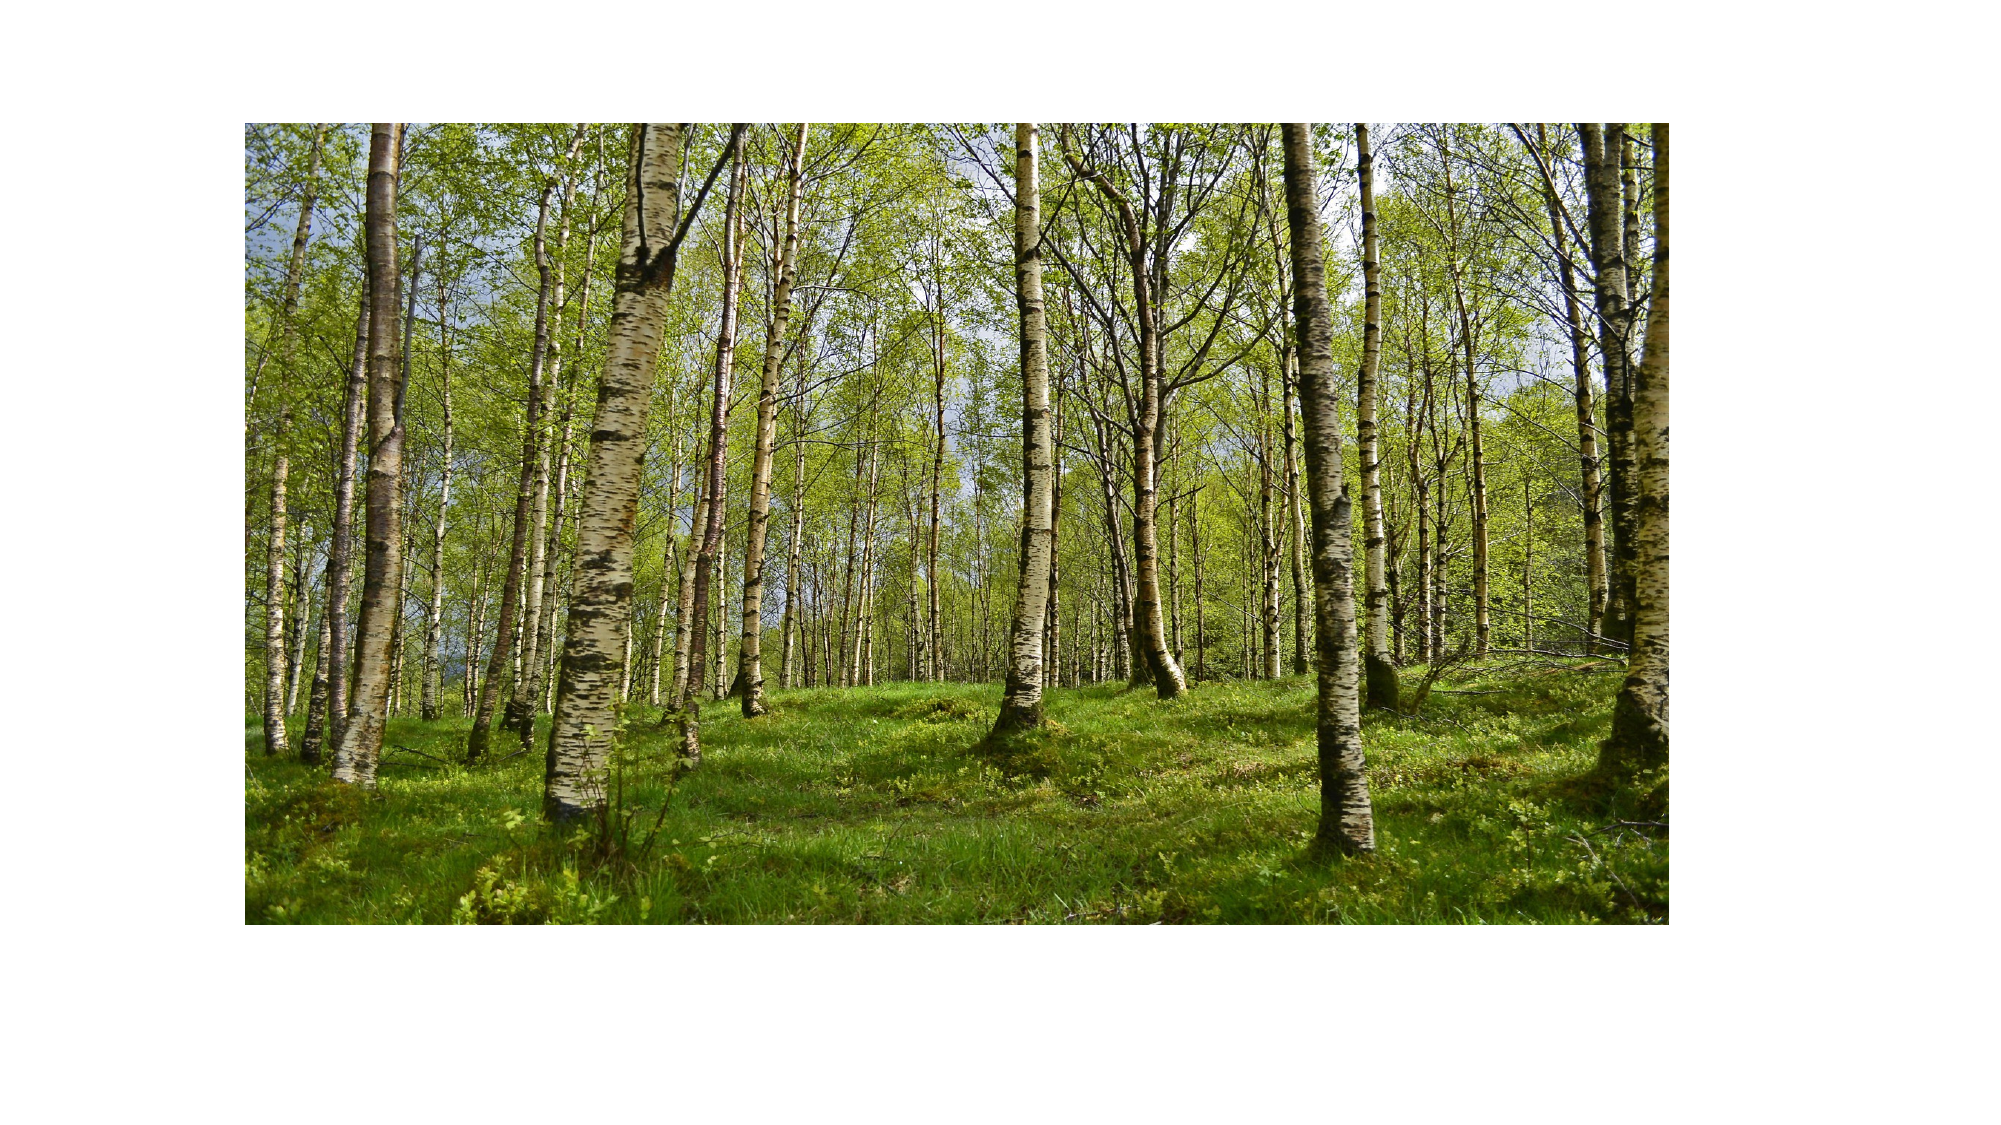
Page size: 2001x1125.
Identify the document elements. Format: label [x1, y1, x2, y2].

list [245, 123, 1669, 925]
